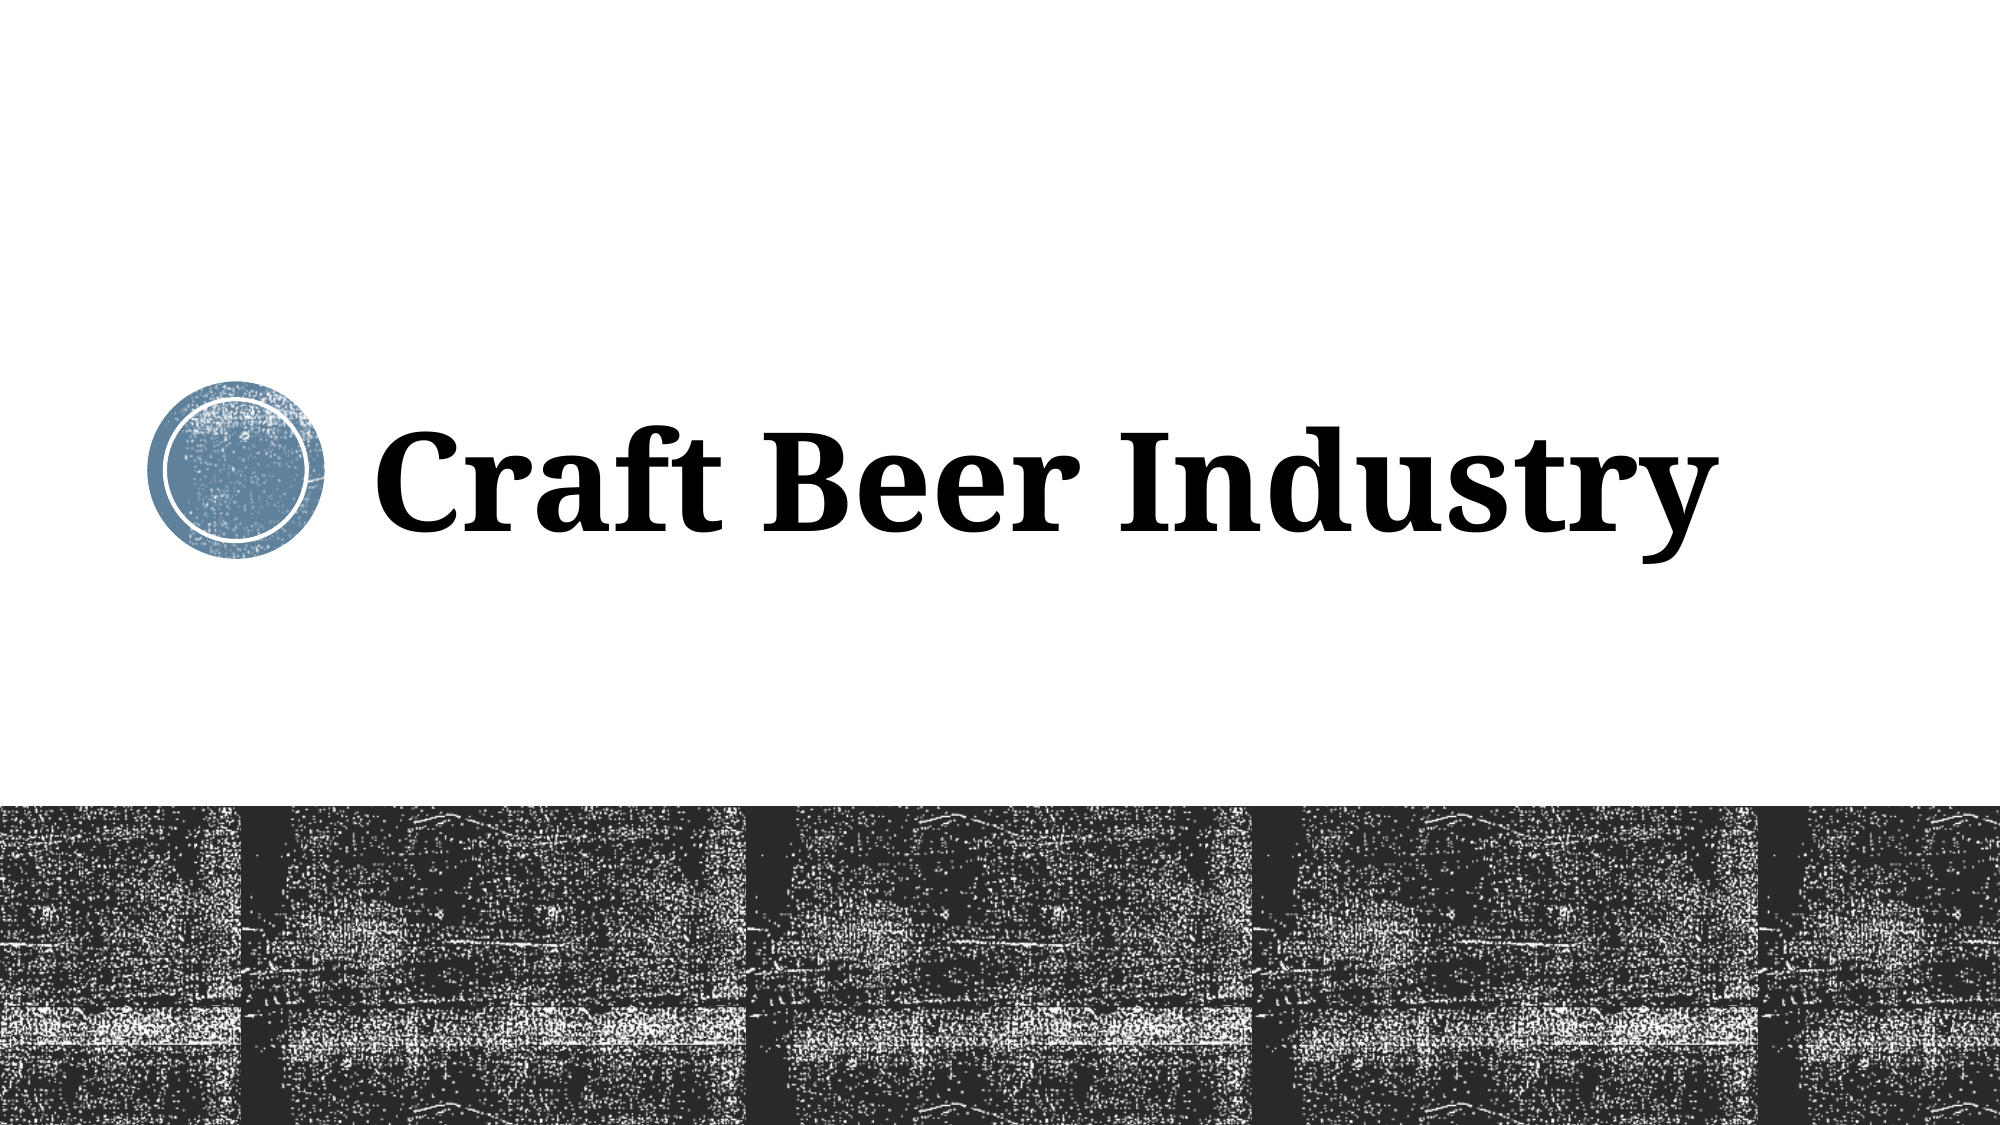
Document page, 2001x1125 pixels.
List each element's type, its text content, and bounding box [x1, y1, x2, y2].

title Craft Beer Industry [355, 201, 1878, 779]
